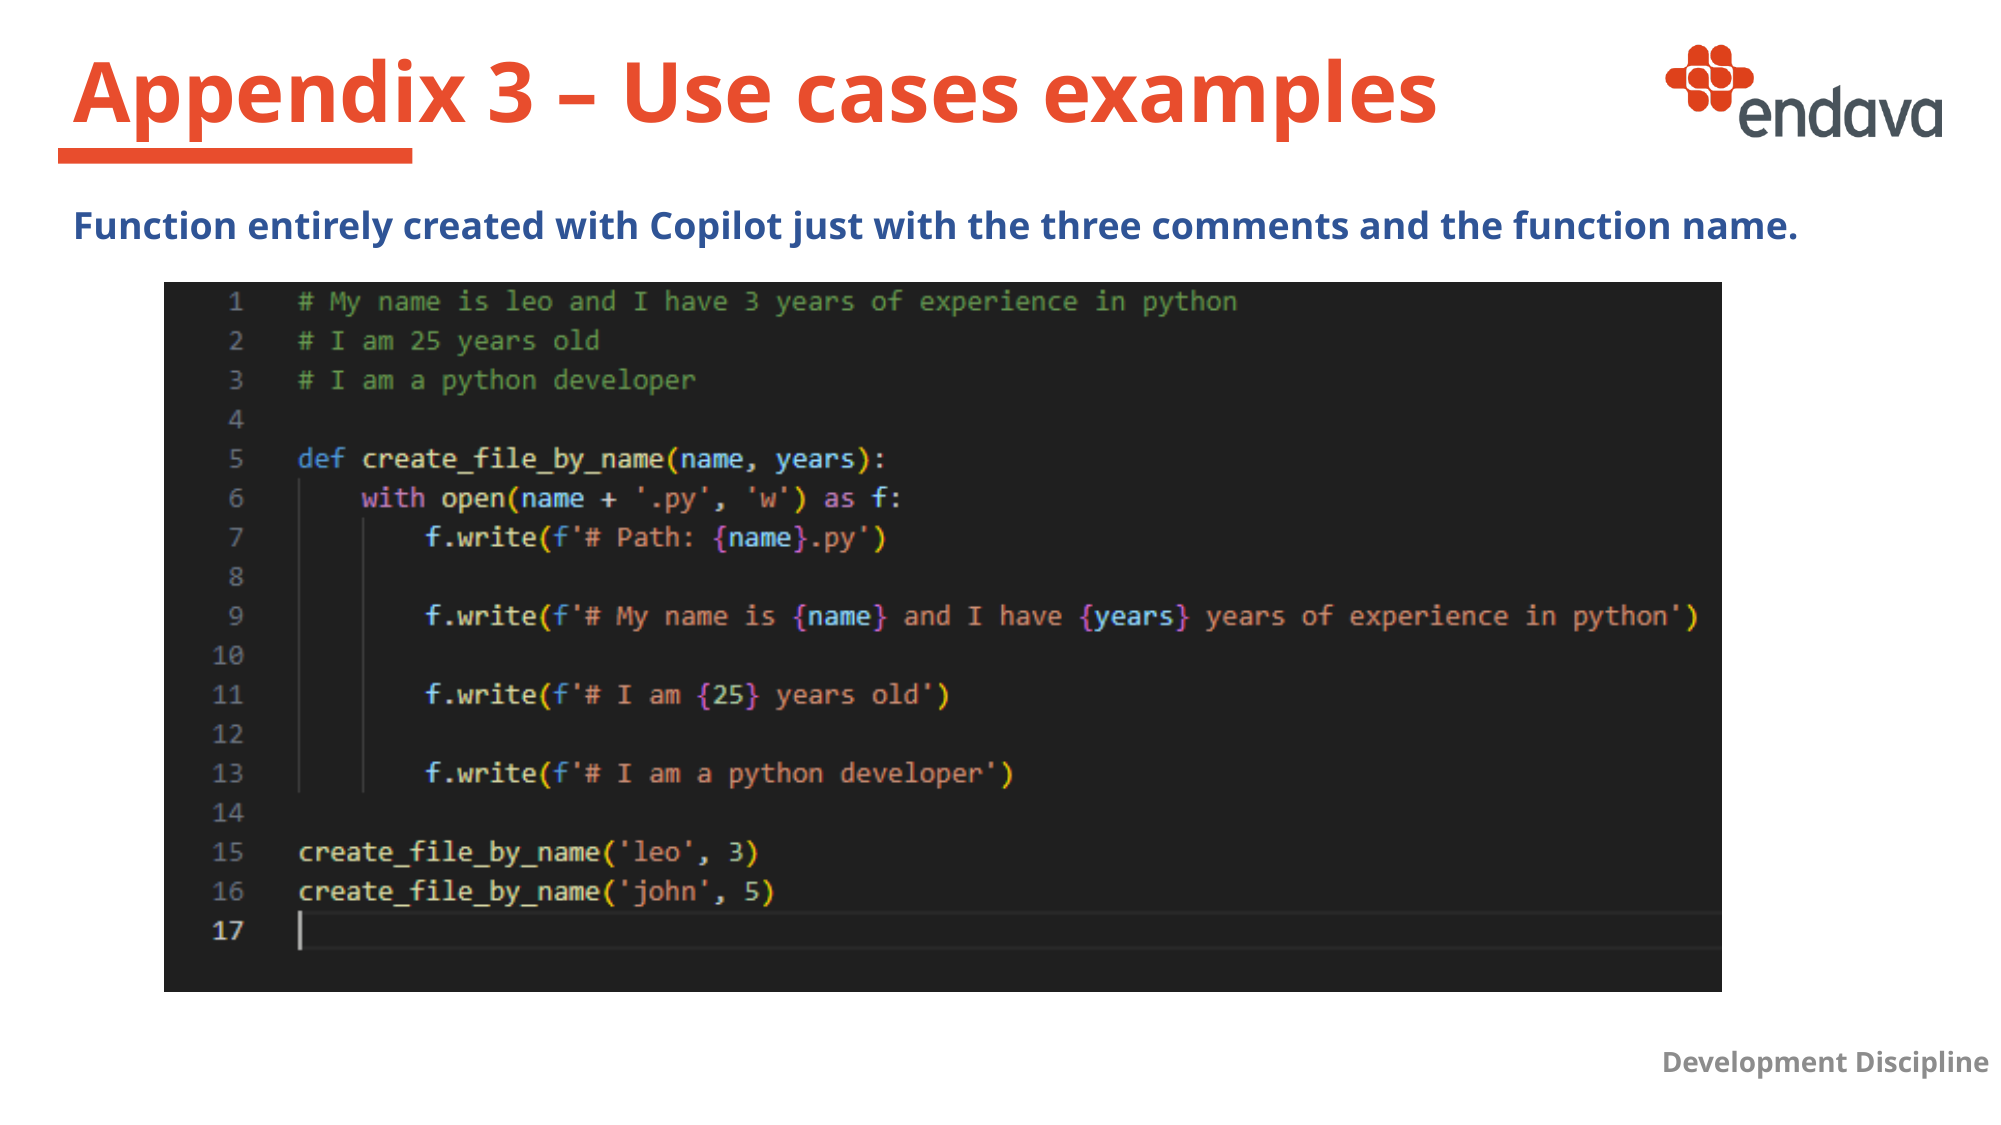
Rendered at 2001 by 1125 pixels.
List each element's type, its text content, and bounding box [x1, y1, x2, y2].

text_box Development Discipline [1635, 1010, 2000, 1113]
text_box [58, 148, 413, 164]
text_box Function entirely created with Copilot just with the three comments and the function name. [58, 192, 1903, 255]
text_box Appendix 3 – Use cases examples [58, 32, 1478, 147]
picture [1663, 42, 1942, 138]
picture [164, 282, 1722, 992]
